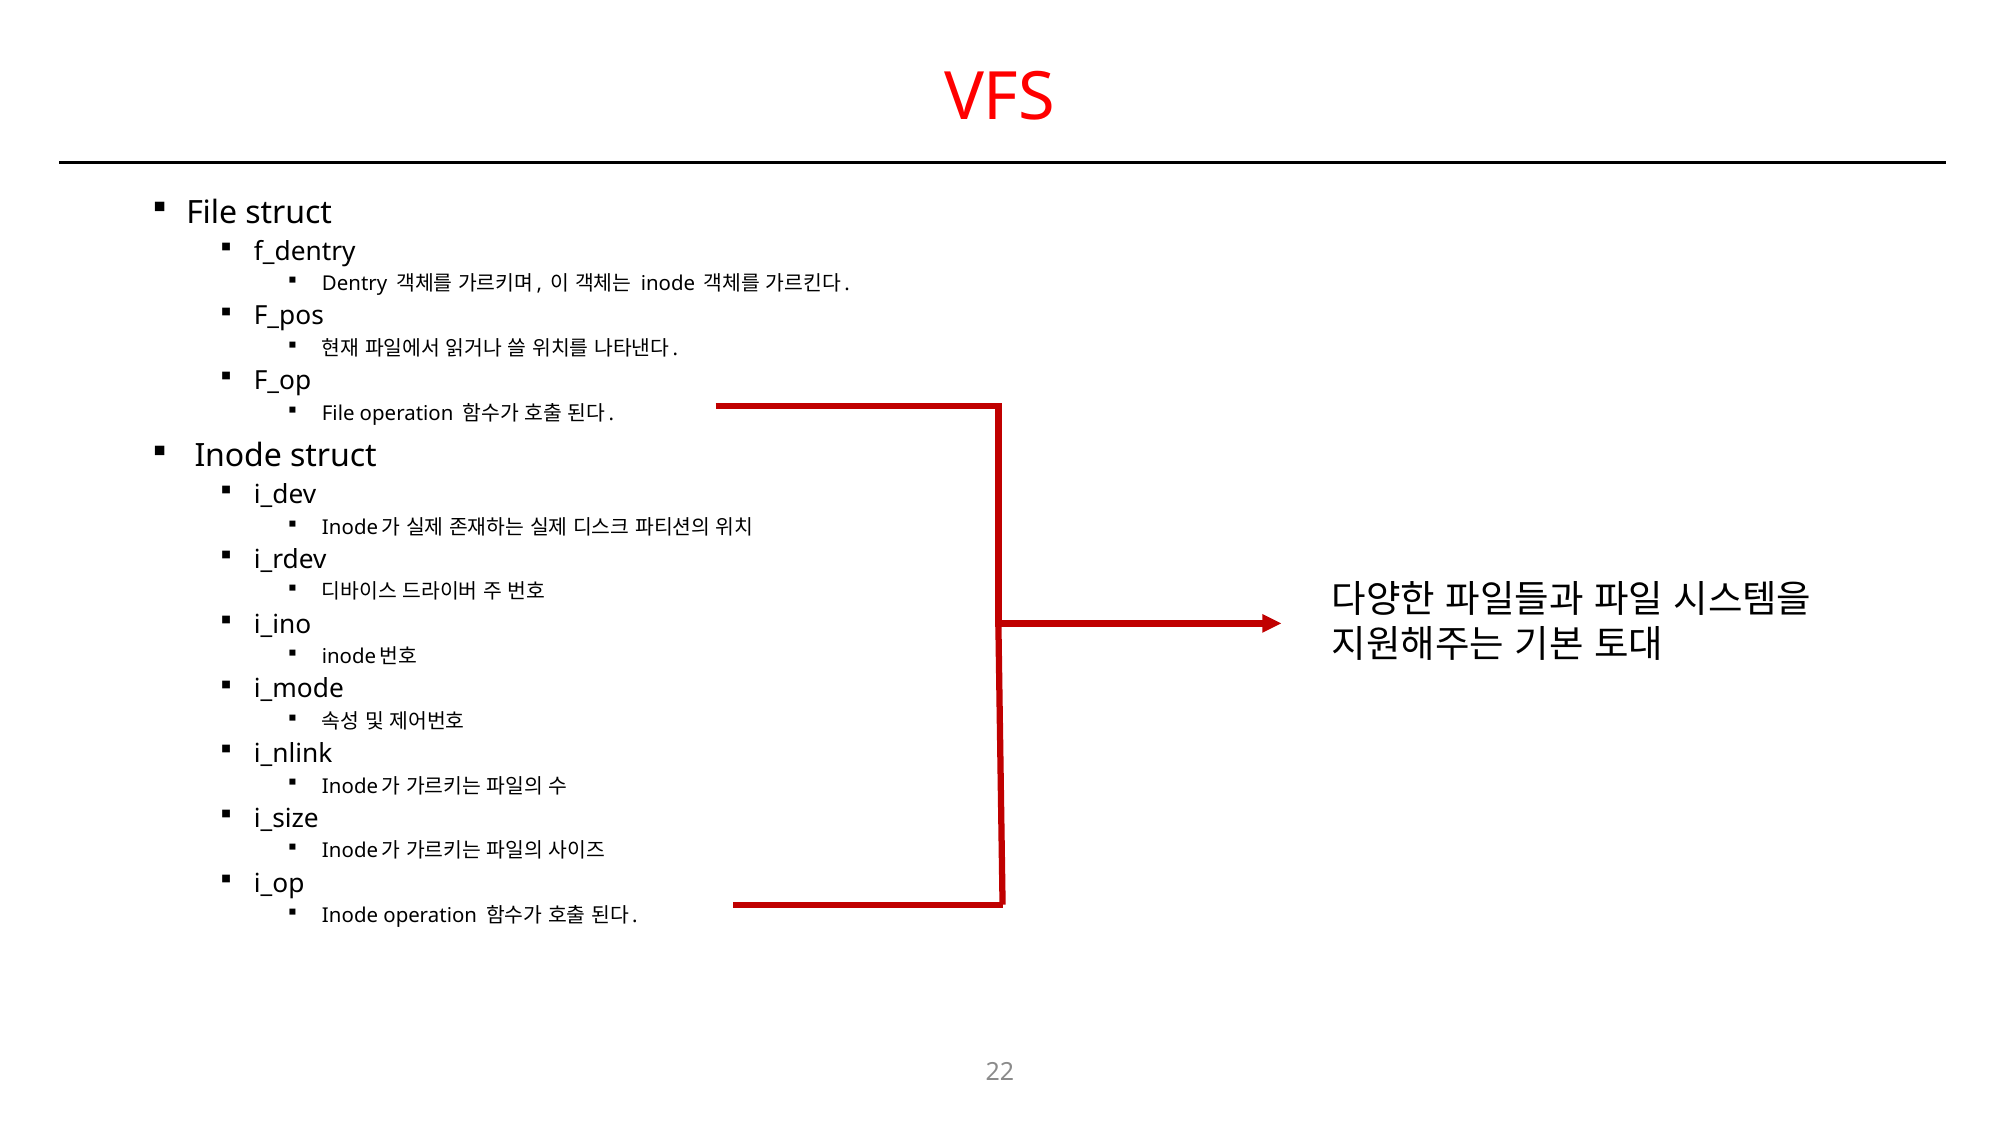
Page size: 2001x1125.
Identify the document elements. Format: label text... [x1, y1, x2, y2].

title VFS [137, 42, 1863, 153]
slide_number 22 [774, 1042, 1225, 1103]
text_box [998, 623, 1003, 904]
text_box 다양한 파일들과 파일 시스템을 지원해주는 기본 토대 [1317, 567, 1899, 672]
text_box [715, 406, 1282, 624]
list File struct f_dentry Dentry 객체를 가르키며, 이 객체는 inode 객체를 가르킨다. F_pos 현재 파일에서 읽거나 쓸 위치를 나타낸다. F_op File operation 함수가 호출 된다. Inode struct i_dev Inode가 실제 존재하는 실제 디스크 파티션의 위치 i_rdev 디바이스 드라이버 주 번호 i_ino inode번호 i_mode 속성 및 제어번호 i_nlink Inode가 가르키는 파일의 수 i_size Inode가 가르키는 파일의 사이즈 i_op Inode operation 함수가 호출 된다. [137, 188, 1863, 978]
